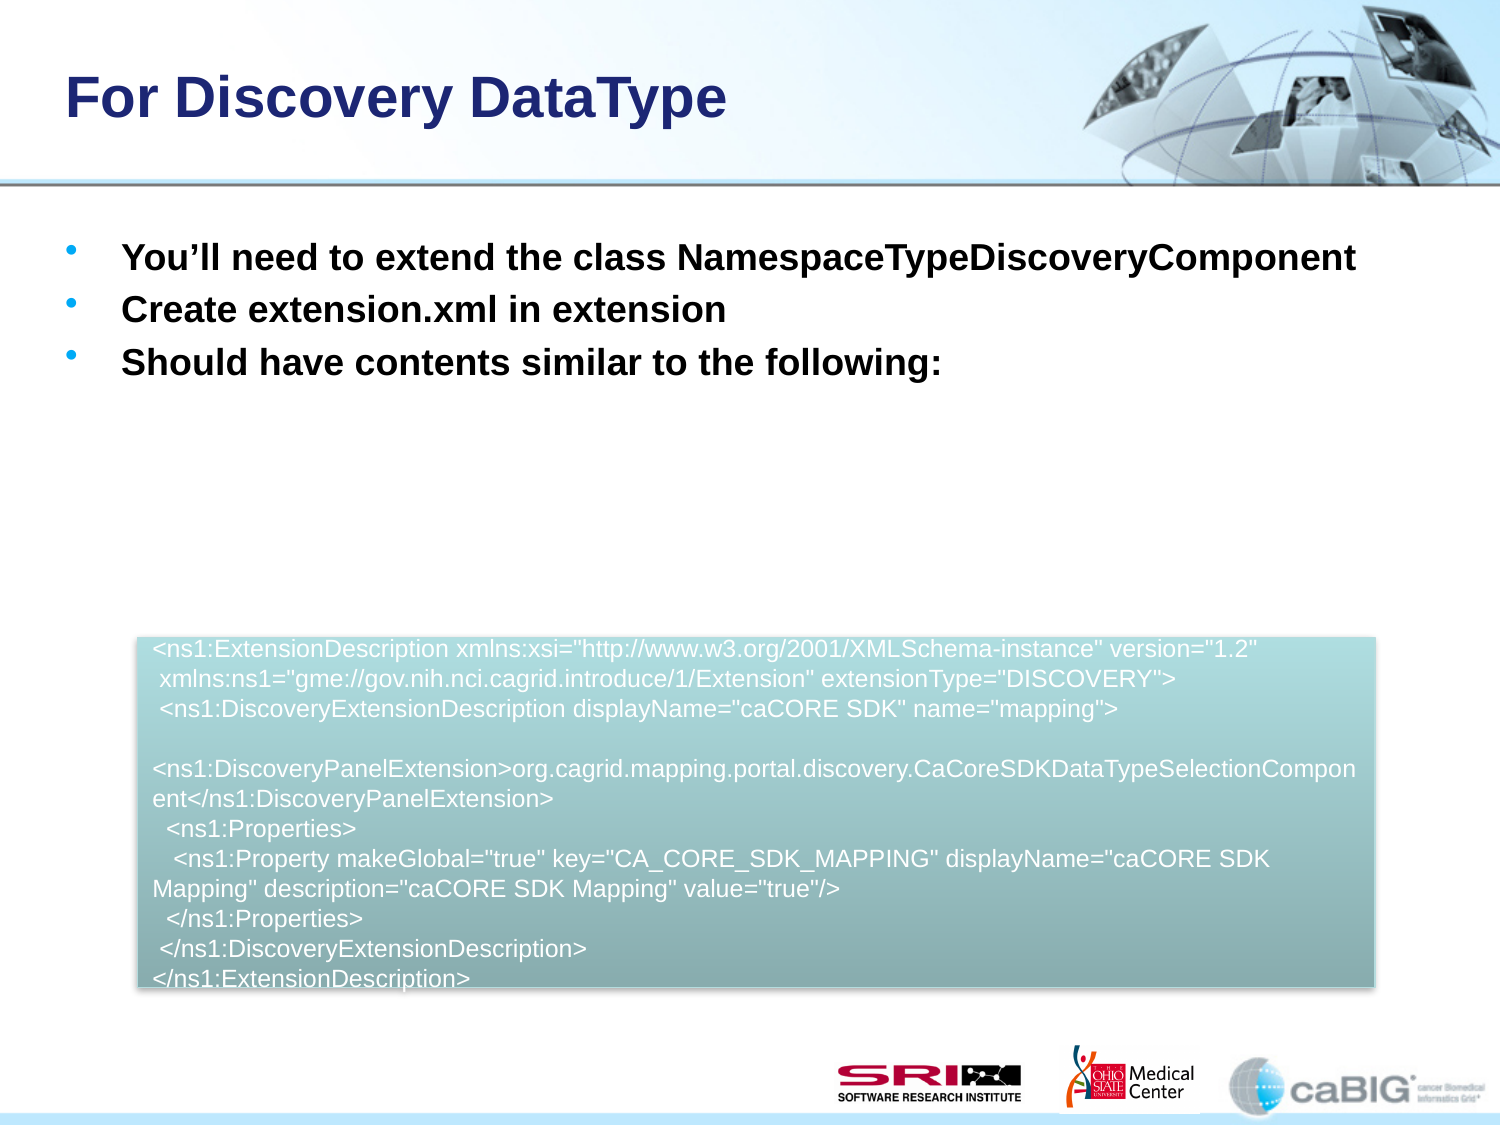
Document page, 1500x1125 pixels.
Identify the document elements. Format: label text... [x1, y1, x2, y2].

text_box <ns1:ExtensionDescription xmlns:xsi="http://www.w3.org/2001/XMLSchema-instance" version="1.2" xmlns:ns1="gme://gov.nih.nci.cagrid.introduce/1/Extension" extensionType="DISCOVERY"> <ns1:DiscoveryExtensionDescription displayName="caCORE SDK" name="mapping"> <ns1:DiscoveryPanelExtension>org.cagrid.mapping.portal.discovery.CaCoreSDKDataTypeSelectionComponent</ns1:DiscoveryPanelExtension> <ns1:Properties> <ns1:Property makeGlobal="true" key="CA_CORE_SDK_MAPPING" displayName="caCORE SDK Mapping" description="caCORE SDK Mapping" value="true"/> </ns1:Properties> </ns1:DiscoveryExtensionDescription> </ns1:ExtensionDescription> [137, 637, 1376, 988]
picture [0, 0, 1500, 1125]
list You’ll need to extend the class NamespaceTypeDiscoveryComponent Create extension.xml in extension Should have contents similar to the following: [49, 224, 1438, 1038]
title For Discovery DataType [49, 0, 1176, 188]
